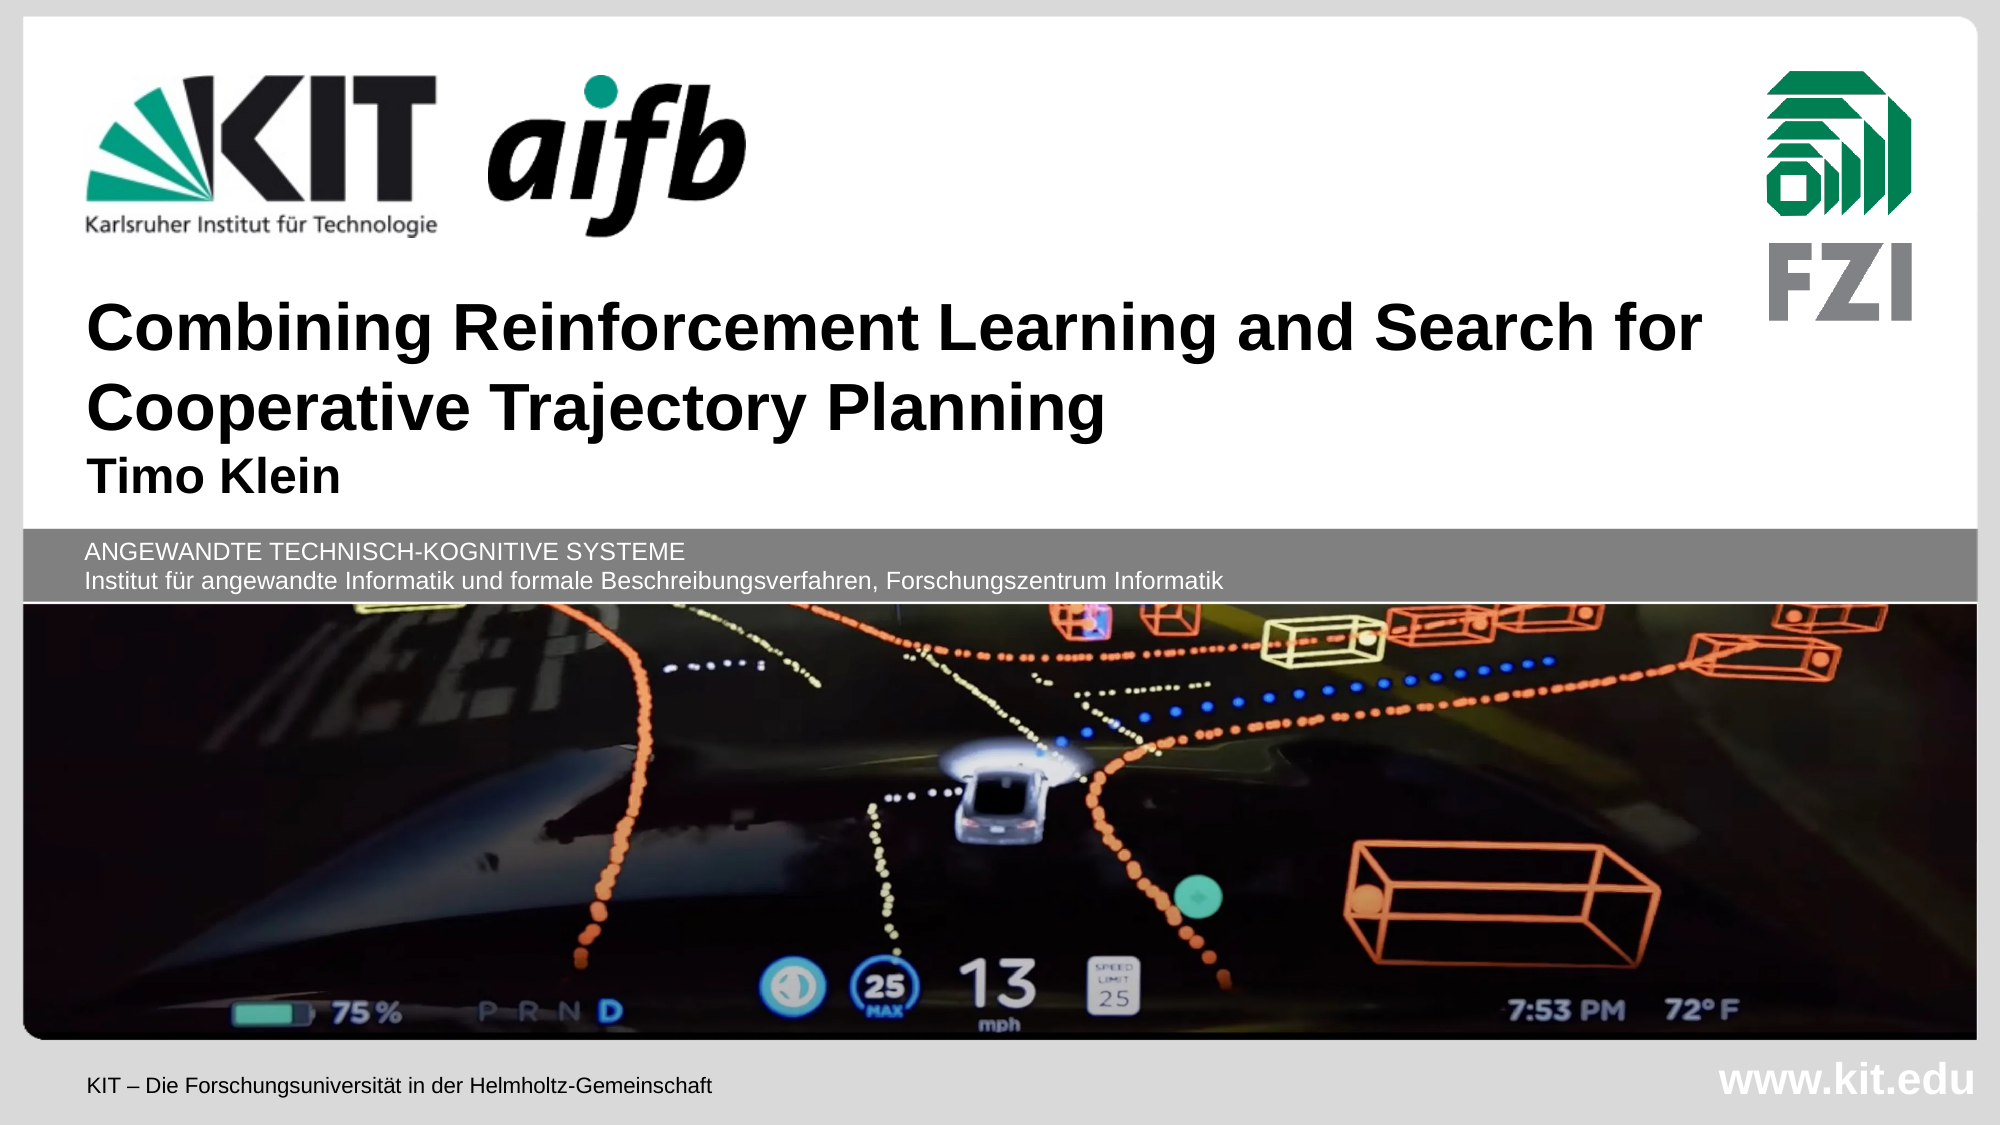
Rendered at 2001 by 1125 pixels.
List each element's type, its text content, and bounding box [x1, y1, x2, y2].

picture [0, 0, 2000, 1125]
text_box Combining Reinforcement Learning and Search for Cooperative Trajectory Planning Timo Klein [86, 385, 1922, 504]
